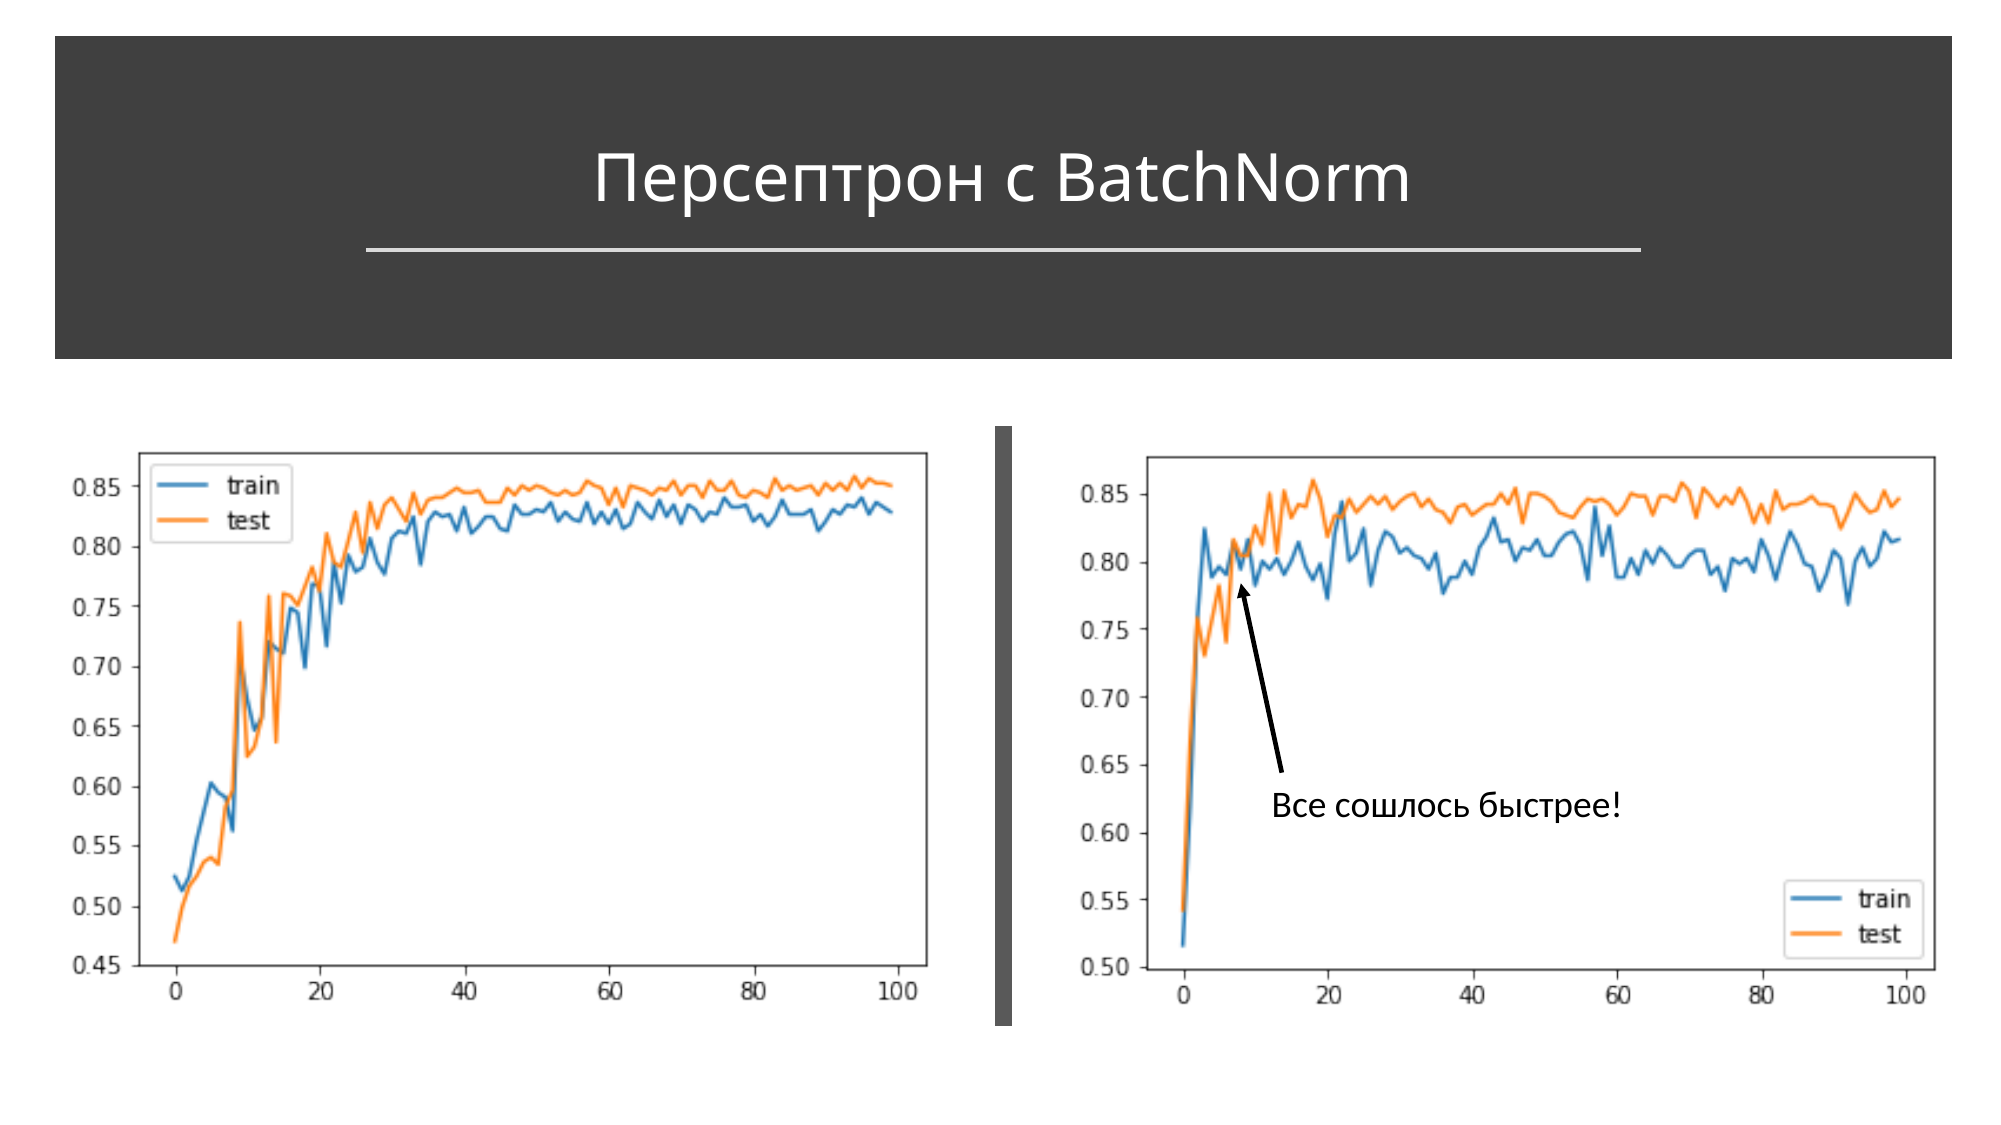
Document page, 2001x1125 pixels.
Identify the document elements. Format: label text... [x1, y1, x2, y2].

picture [54, 429, 950, 1022]
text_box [1240, 583, 1282, 773]
text_box [64, 45, 1942, 350]
picture [1062, 433, 1958, 1026]
title Персептрон с BatchNorm [89, 71, 1917, 224]
